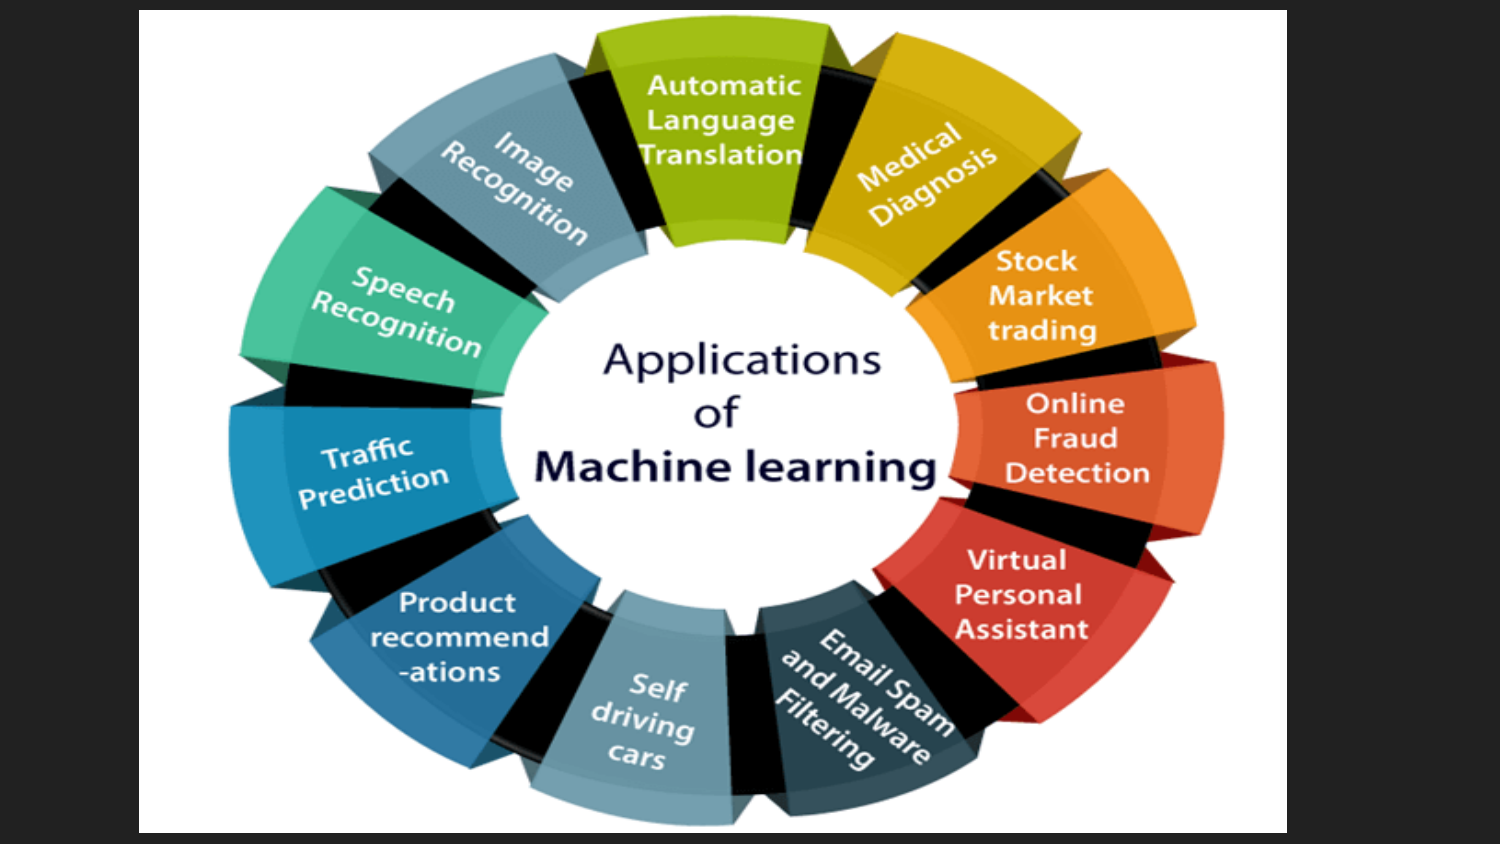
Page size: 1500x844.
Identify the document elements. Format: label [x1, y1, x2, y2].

picture [138, 10, 1287, 834]
